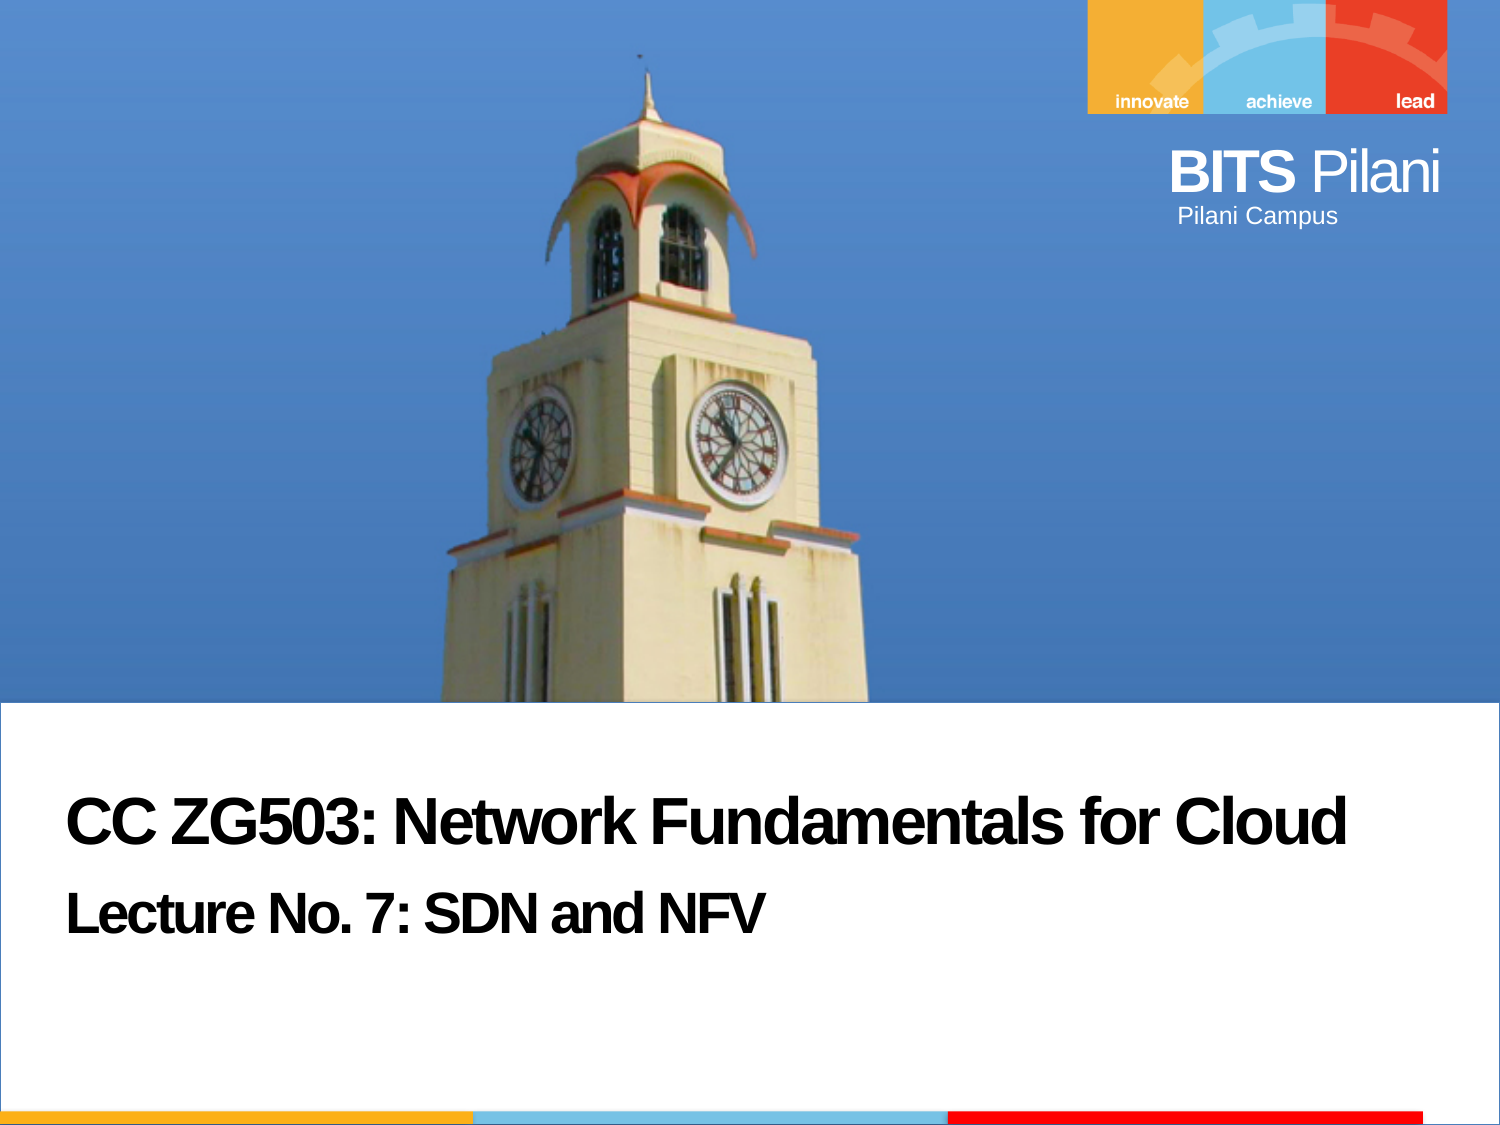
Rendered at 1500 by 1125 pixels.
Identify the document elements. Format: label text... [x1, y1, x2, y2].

picture [0, 0, 1500, 702]
list CC ZG503: Network Fundamentals for Cloud Lecture No. 7: SDN and NFV [50, 762, 1438, 1025]
